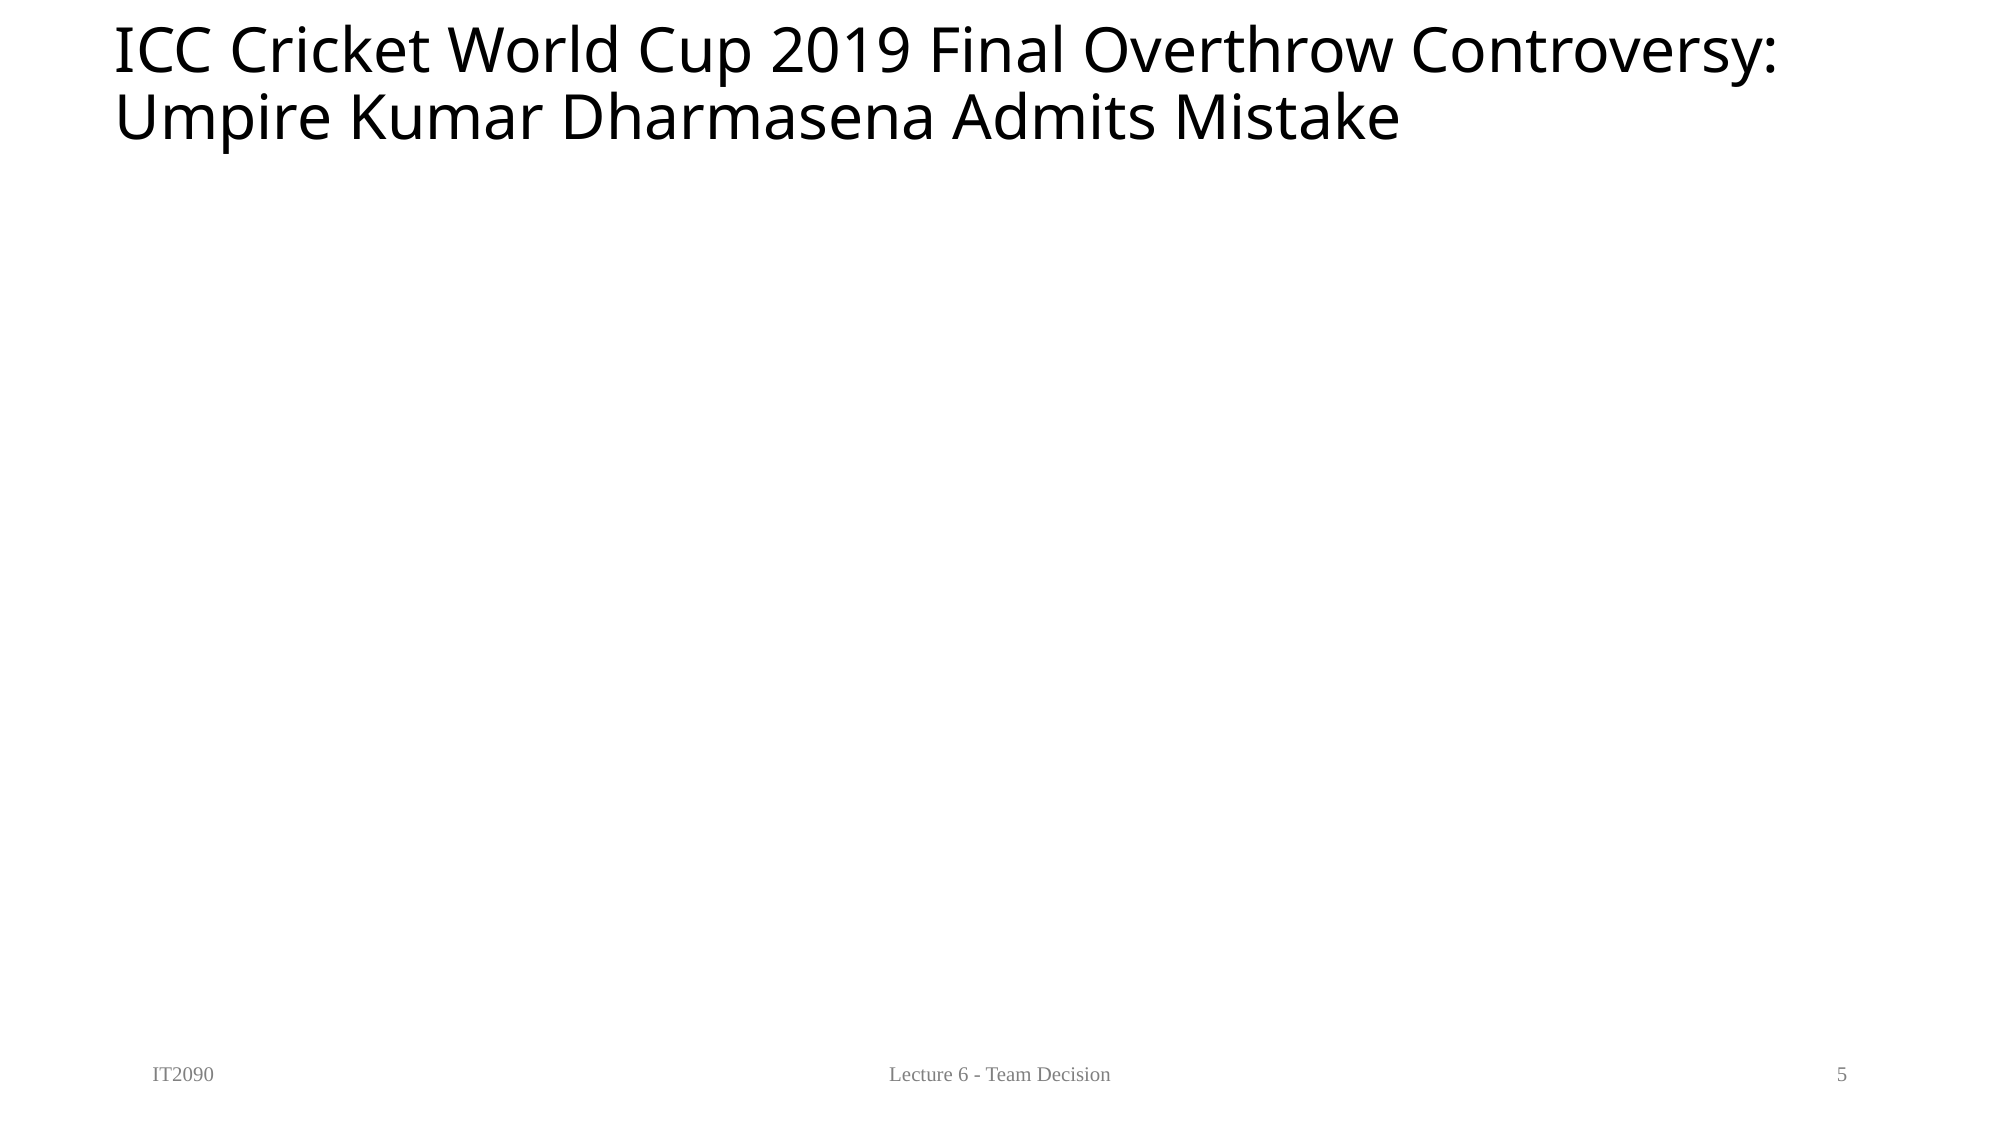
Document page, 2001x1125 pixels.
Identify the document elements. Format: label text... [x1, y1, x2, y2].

slide_number IT2090 [137, 1042, 588, 1103]
footer Lecture 6 - Team Decision [662, 1042, 1338, 1103]
title ICC Cricket World Cup 2019 Final Overthrow Controversy: Umpire Kumar Dharmasena Admits Mistake [99, 10, 1960, 163]
slide_number 5 [1412, 1042, 1863, 1103]
